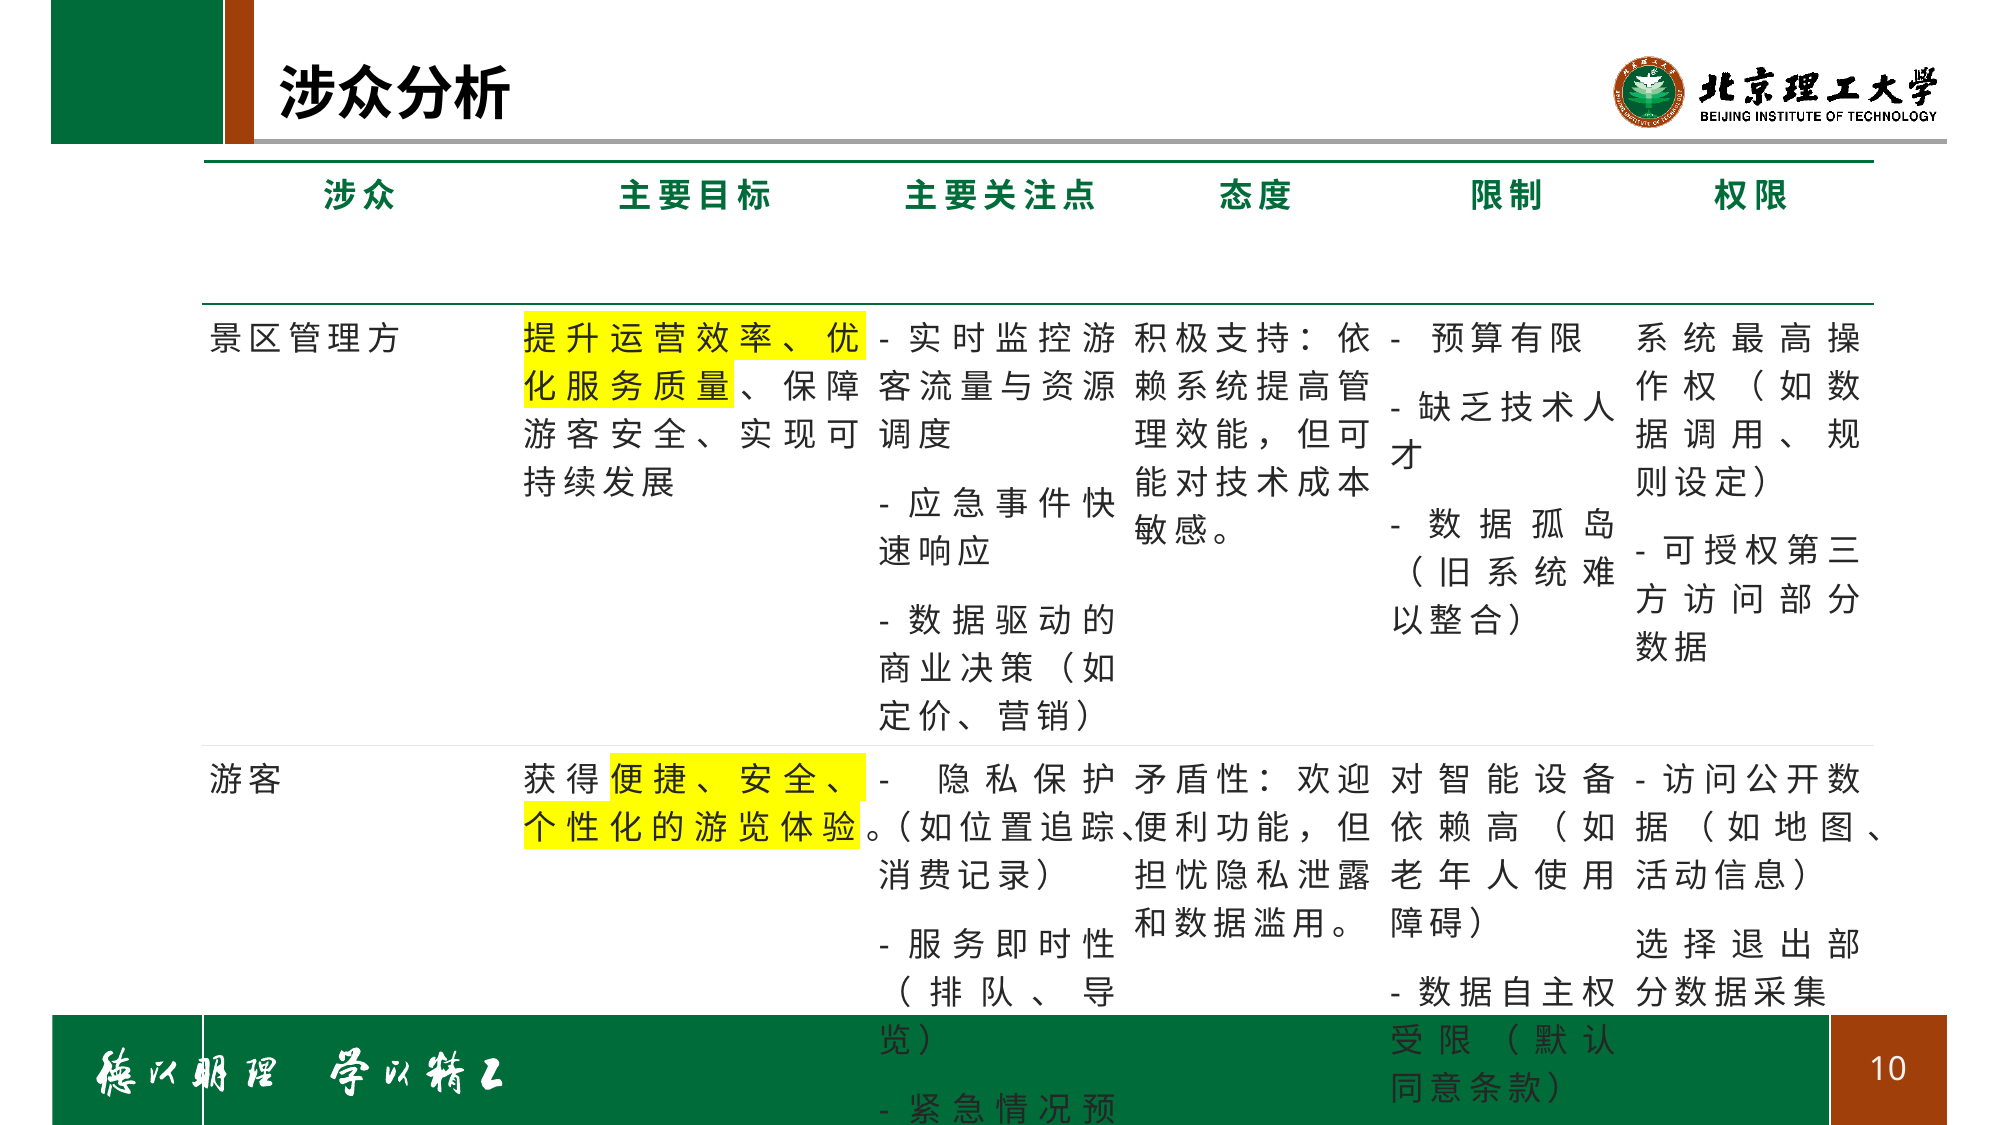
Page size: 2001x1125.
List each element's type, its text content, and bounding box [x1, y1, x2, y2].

table_cell 系统最高操作权（如数据调用、规则设定） -可授权第三方访问部分数据 [1629, 305, 1874, 745]
table_header 权限 [1629, 163, 1874, 303]
table_cell 矛盾性：欢迎便利功能，但担忧隐私泄露和数据滥用。 [1128, 746, 1384, 1125]
table_cell -实时监控游客流量与资源调度 -应急事件快速响应 -数据驱动的商业决策（如定价、营销） [873, 305, 1128, 745]
table_cell 获得便捷、安全、个性化的游览体验。 [517, 746, 873, 1125]
table_cell 景区管理方 [204, 305, 517, 745]
table_cell 对智能设备依赖高（如老年人使用障碍） -数据自主权受限（默认同意条款） [1384, 746, 1629, 1125]
title 涉众分析 [263, 56, 1682, 136]
table_header 限制 [1384, 163, 1629, 303]
table_header 主要目标 [517, 163, 873, 303]
table_cell -访问公开数据（如地图、活动信息） 选择退出部分数据采集 [1629, 746, 1874, 1125]
table_cell 提升运营效率、优化服务质量、保障游客安全、实现可持续发展 [517, 305, 873, 745]
table_header 主要关注点 [873, 163, 1128, 303]
table_header 涉众 [204, 163, 517, 303]
table_cell 积极支持：依赖系统提高管理效能，但可能对技术成本敏感。 [1128, 305, 1384, 745]
table_cell 游客 [204, 746, 517, 1125]
table_cell - 预算有限 -缺乏技术人才 -数据孤岛（旧系统难以整合） [1384, 305, 1629, 745]
picture [1682, 56, 1937, 128]
table_header 态度 [1128, 163, 1384, 303]
table_cell - 隐私保护（如位置追踪、消费记录） -服务即时性（排队、导览） -紧急情况预警 [873, 746, 1128, 1125]
